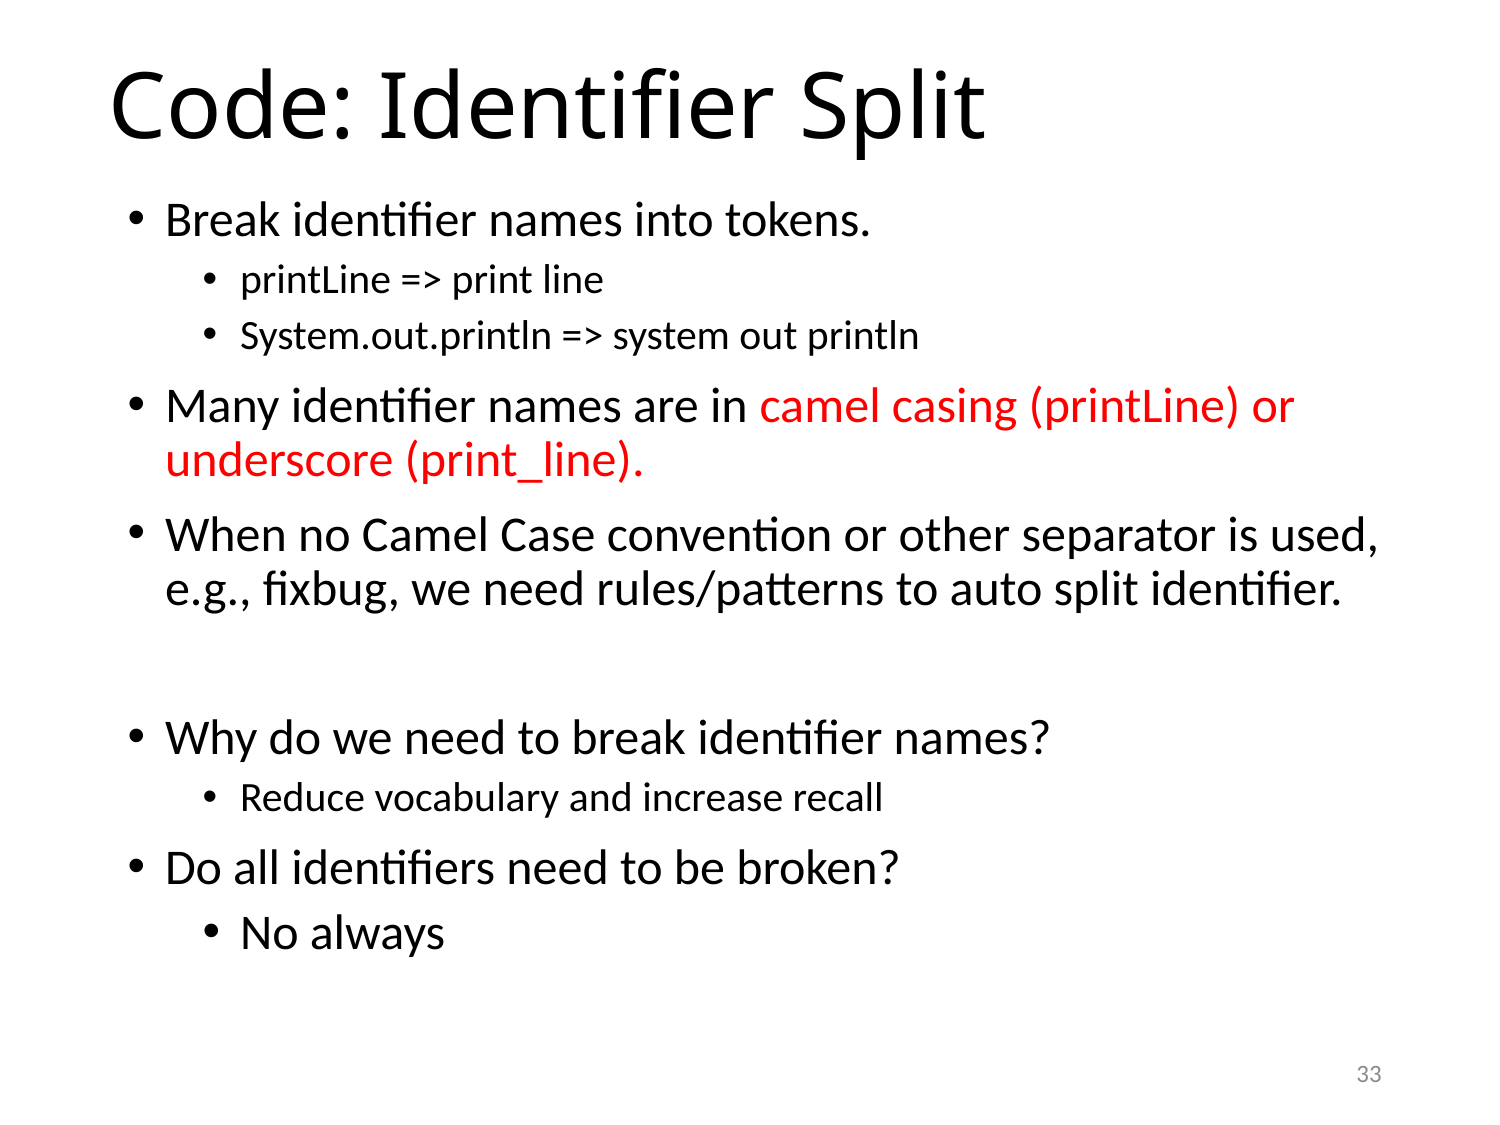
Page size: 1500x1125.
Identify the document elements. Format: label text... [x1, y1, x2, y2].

title Code: Identifier Split [93, 0, 1388, 218]
slide_number 33 [1059, 1042, 1397, 1103]
list Break identifier names into tokens. printLine => print line System.out.println => system out println Many identifier names are in camel casing (printLine) or underscore (print_line). When no Camel Case convention or other separator is used, e.g., fixbug, we need rules/patterns to auto split identifier. Why do we need to break identifier names? Reduce vocabulary and increase recall Do all identifiers need to be broken? No always [112, 185, 1400, 1082]
